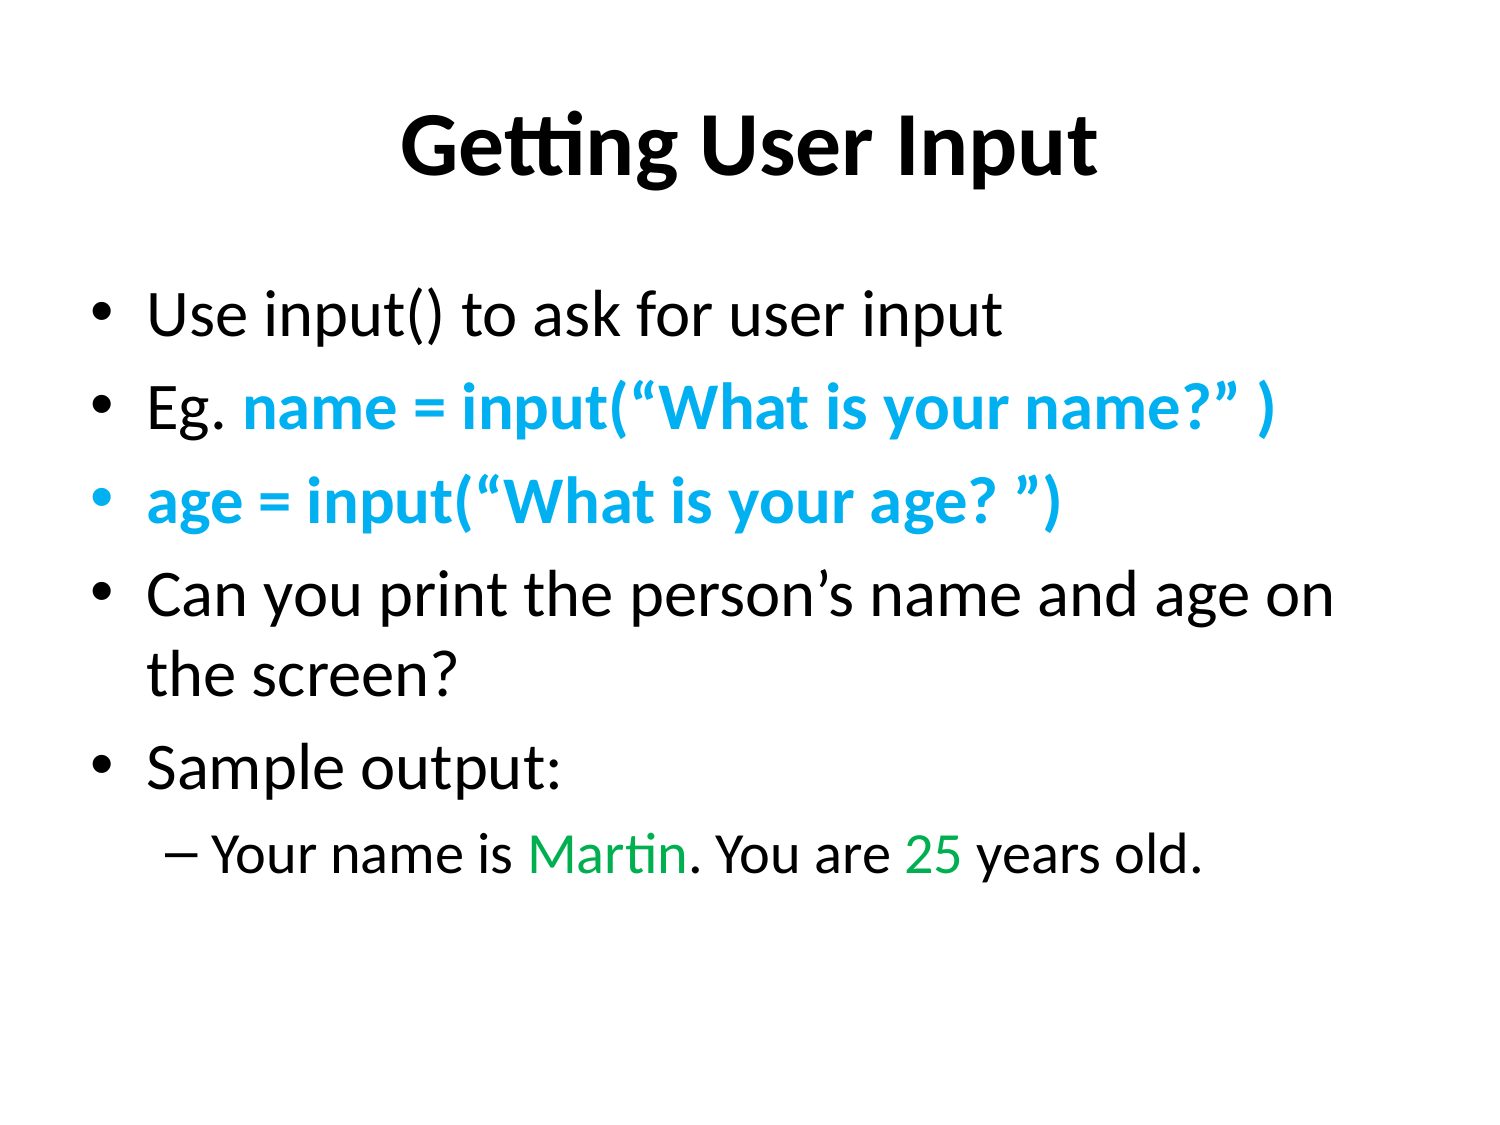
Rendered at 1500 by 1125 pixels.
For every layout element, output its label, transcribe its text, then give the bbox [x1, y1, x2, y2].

title Getting User Input [75, 45, 1425, 233]
list Use input() to ask for user input Eg. name = input(“What is your name?” ) age = input(“What is your age? ”) Can you print the person’s name and age on the screen? Sample output: Your name is Martin. You are 25 years old. [75, 262, 1425, 1005]
